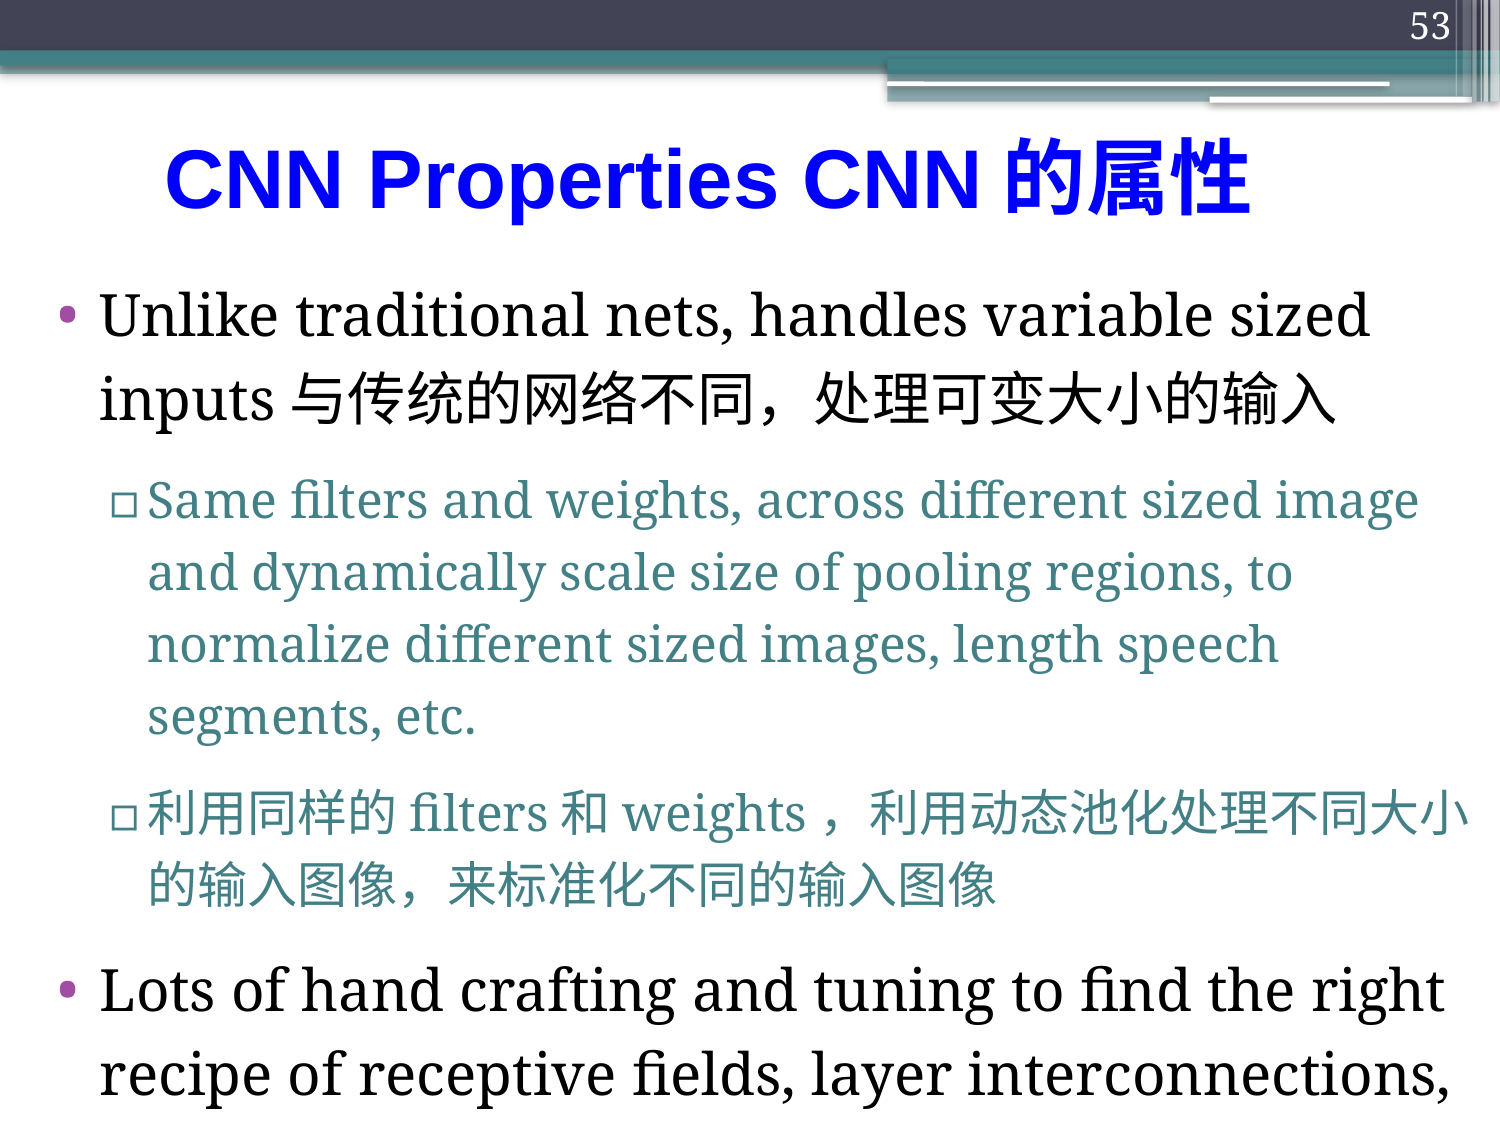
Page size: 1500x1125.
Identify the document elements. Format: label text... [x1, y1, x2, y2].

title CNN Properties CNN的属性 [150, 87, 1500, 263]
list Unlike traditional nets, handles variable sized inputs与传统的网络不同，处理可变大小的输入 Same filters and weights, across different sized image and dynamically scale size of pooling regions, to normalize different sized images, length speech segments, etc. 利用同样的filters和weights，利用动态池化处理不同大小的输入图像，来标准化不同的输入图像 Lots of hand crafting and tuning to find the right recipe of receptive fields, layer interconnections, etc. 有许多可以手动调节的参数 例如感受野，层联系 [24, 256, 1488, 1107]
slide_number 53 [1341, 0, 1466, 61]
